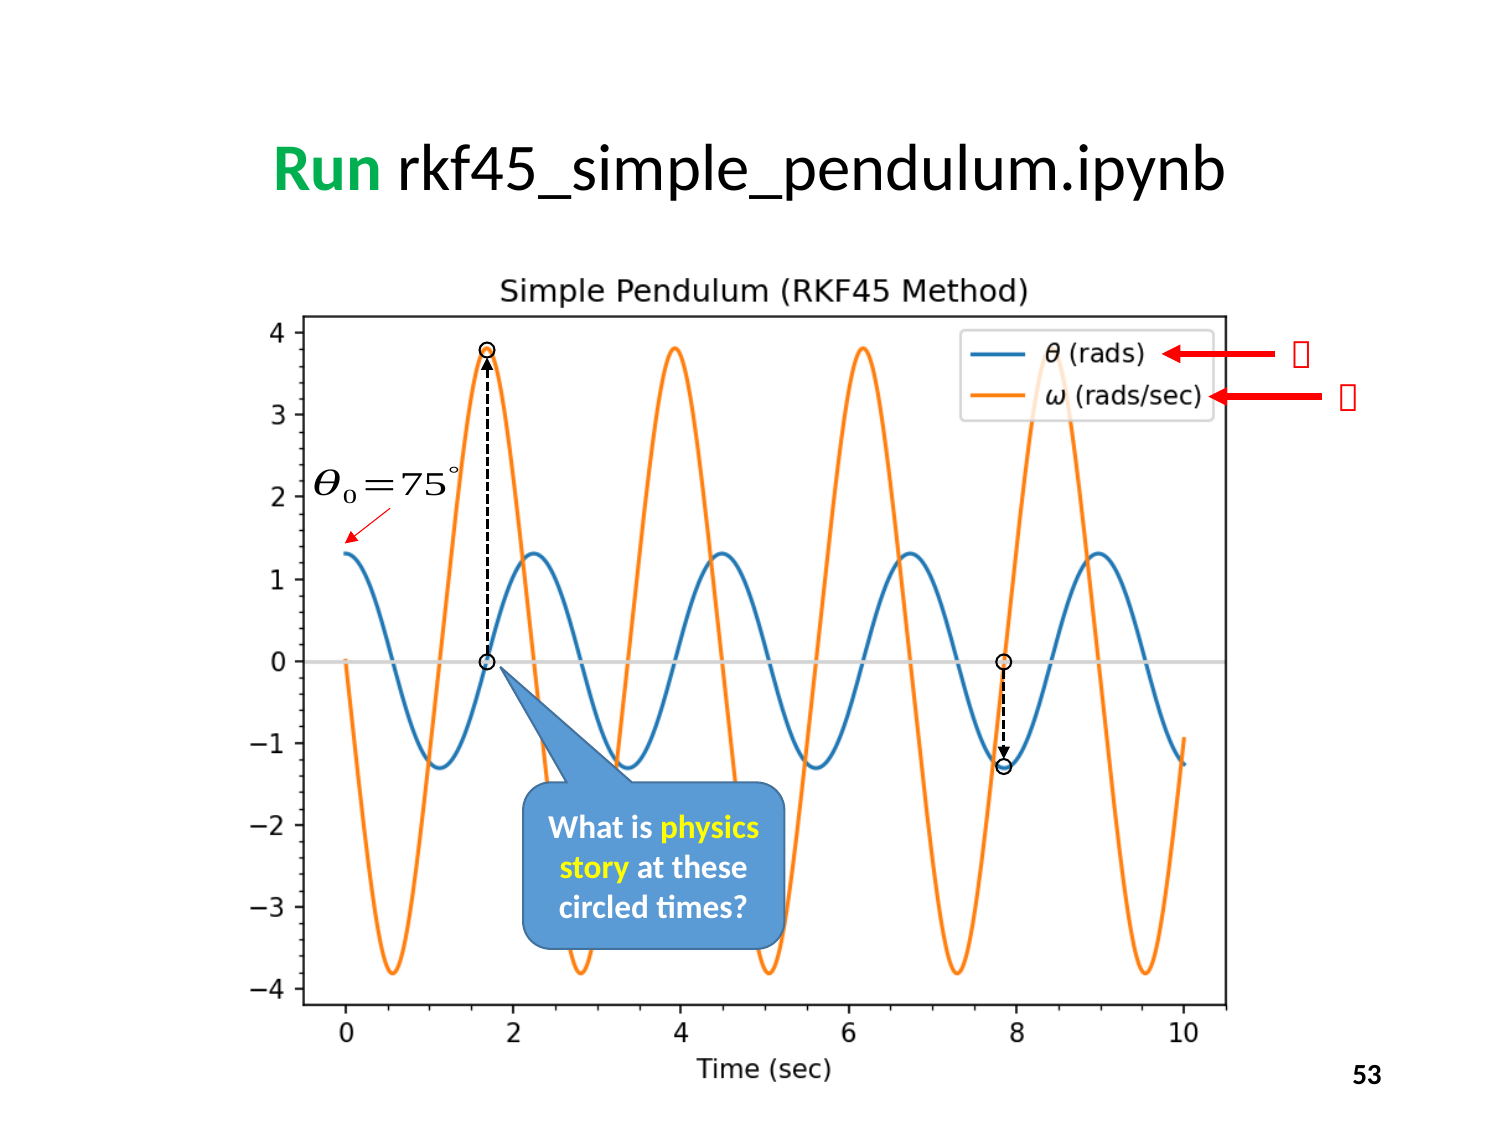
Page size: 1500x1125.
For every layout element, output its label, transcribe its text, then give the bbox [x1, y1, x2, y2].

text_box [996, 654, 1012, 774]
title Run rkf45_simple_pendulum.ipynb [103, 59, 1397, 278]
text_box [1208, 366, 1385, 427]
picture [155, 210, 1345, 1103]
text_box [479, 342, 495, 670]
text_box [1161, 323, 1339, 385]
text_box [344, 508, 391, 544]
slide_number 53 [1345, 1042, 1397, 1103]
